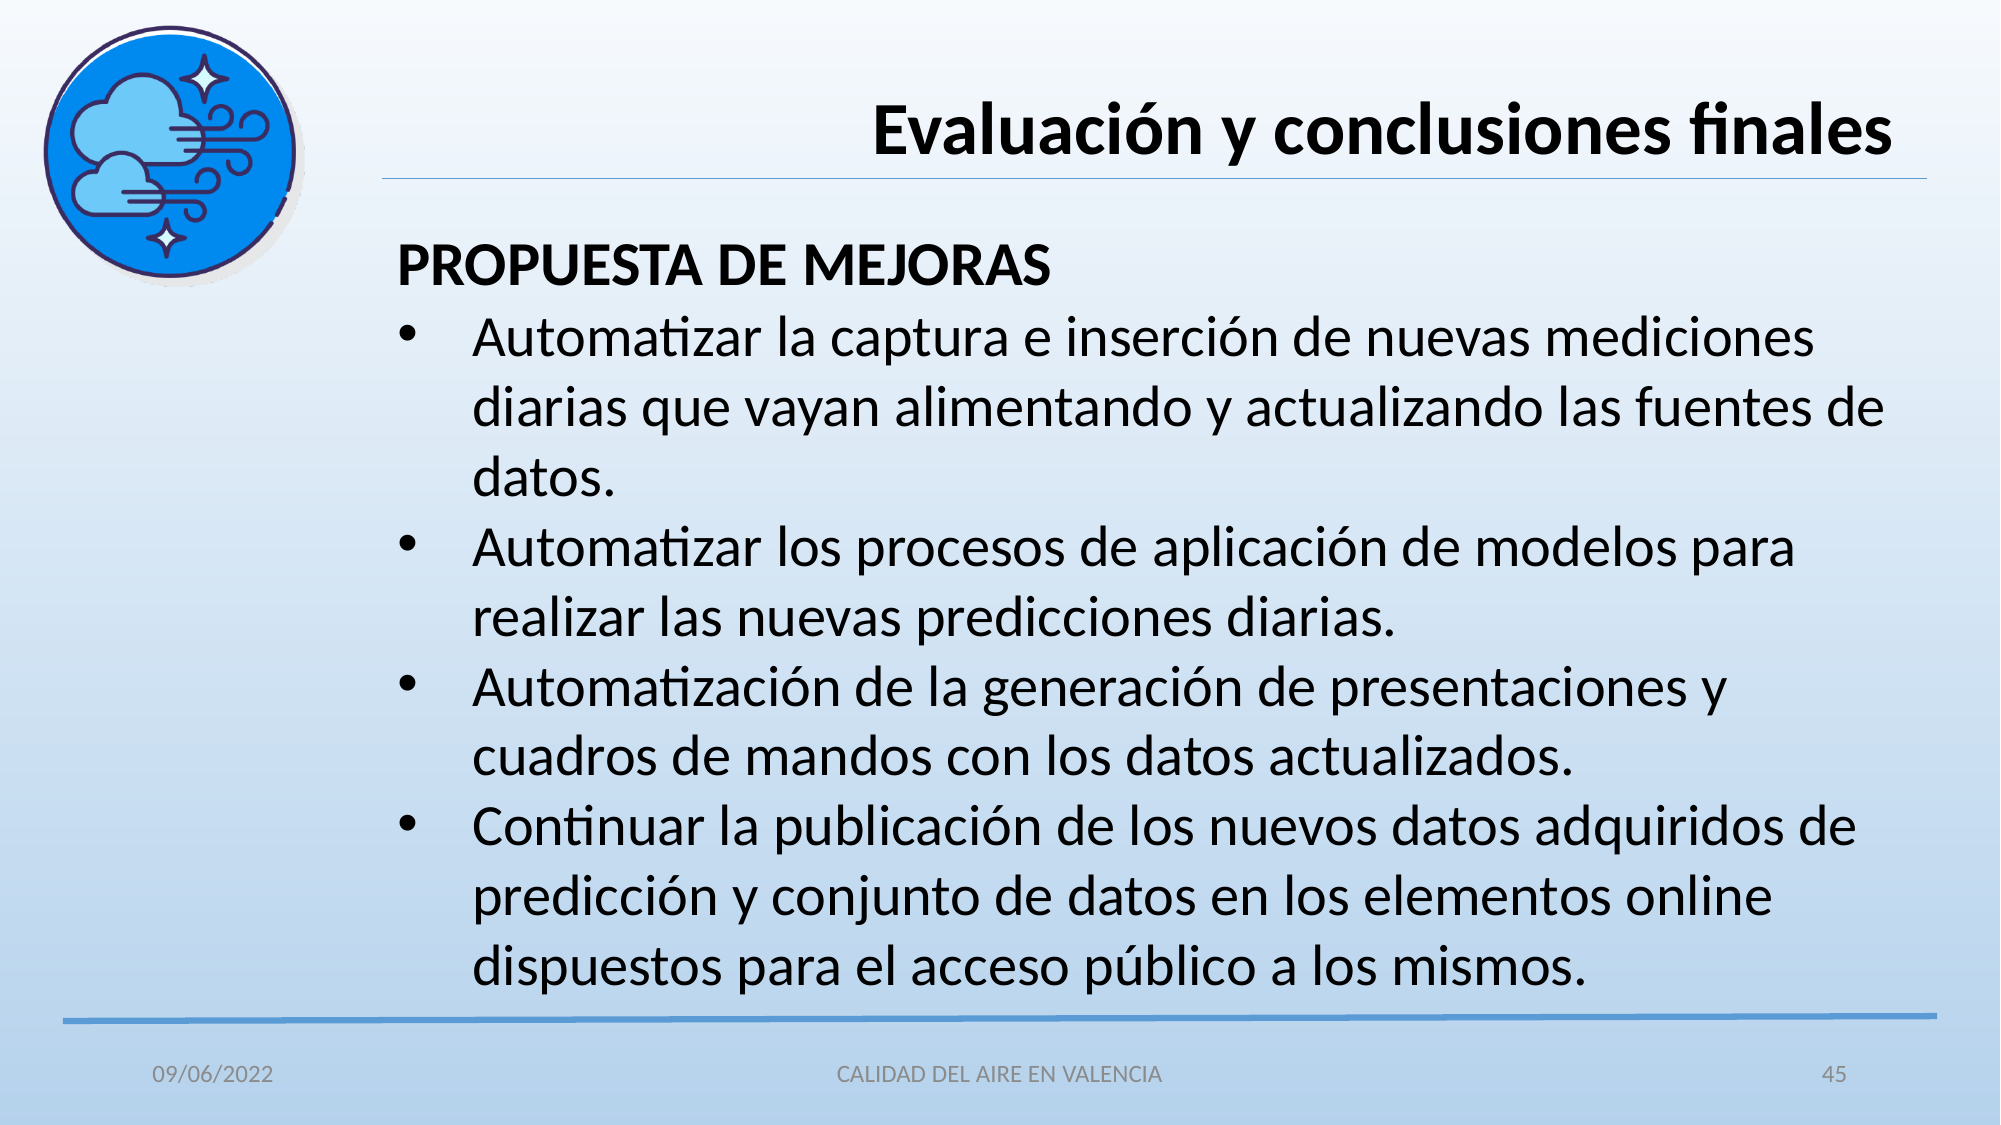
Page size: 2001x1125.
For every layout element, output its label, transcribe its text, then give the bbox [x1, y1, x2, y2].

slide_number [137, 1042, 588, 1103]
footer CALIDAD DEL AIRE EN VALENCIA [662, 1042, 1338, 1103]
picture [37, 19, 313, 295]
slide_number 45 [1412, 1042, 1863, 1103]
text_box Evaluación y conclusiones finales [815, 72, 1927, 178]
text_box PROPUESTA DE MEJORAS Automatizar la captura e inserción de nuevas mediciones diarias que vayan alimentando y actualizando las fuentes de datos. Automatizar los procesos de aplicación de modelos para realizar las nuevas predicciones diarias. Automatización de la generación de presentaciones y cuadros de mandos con los datos actualizados. Continuar la publicación de los nuevos datos adquiridos de predicción y conjunto de datos en los elementos online dispuestos para el acceso público a los mismos. [382, 215, 1934, 1005]
